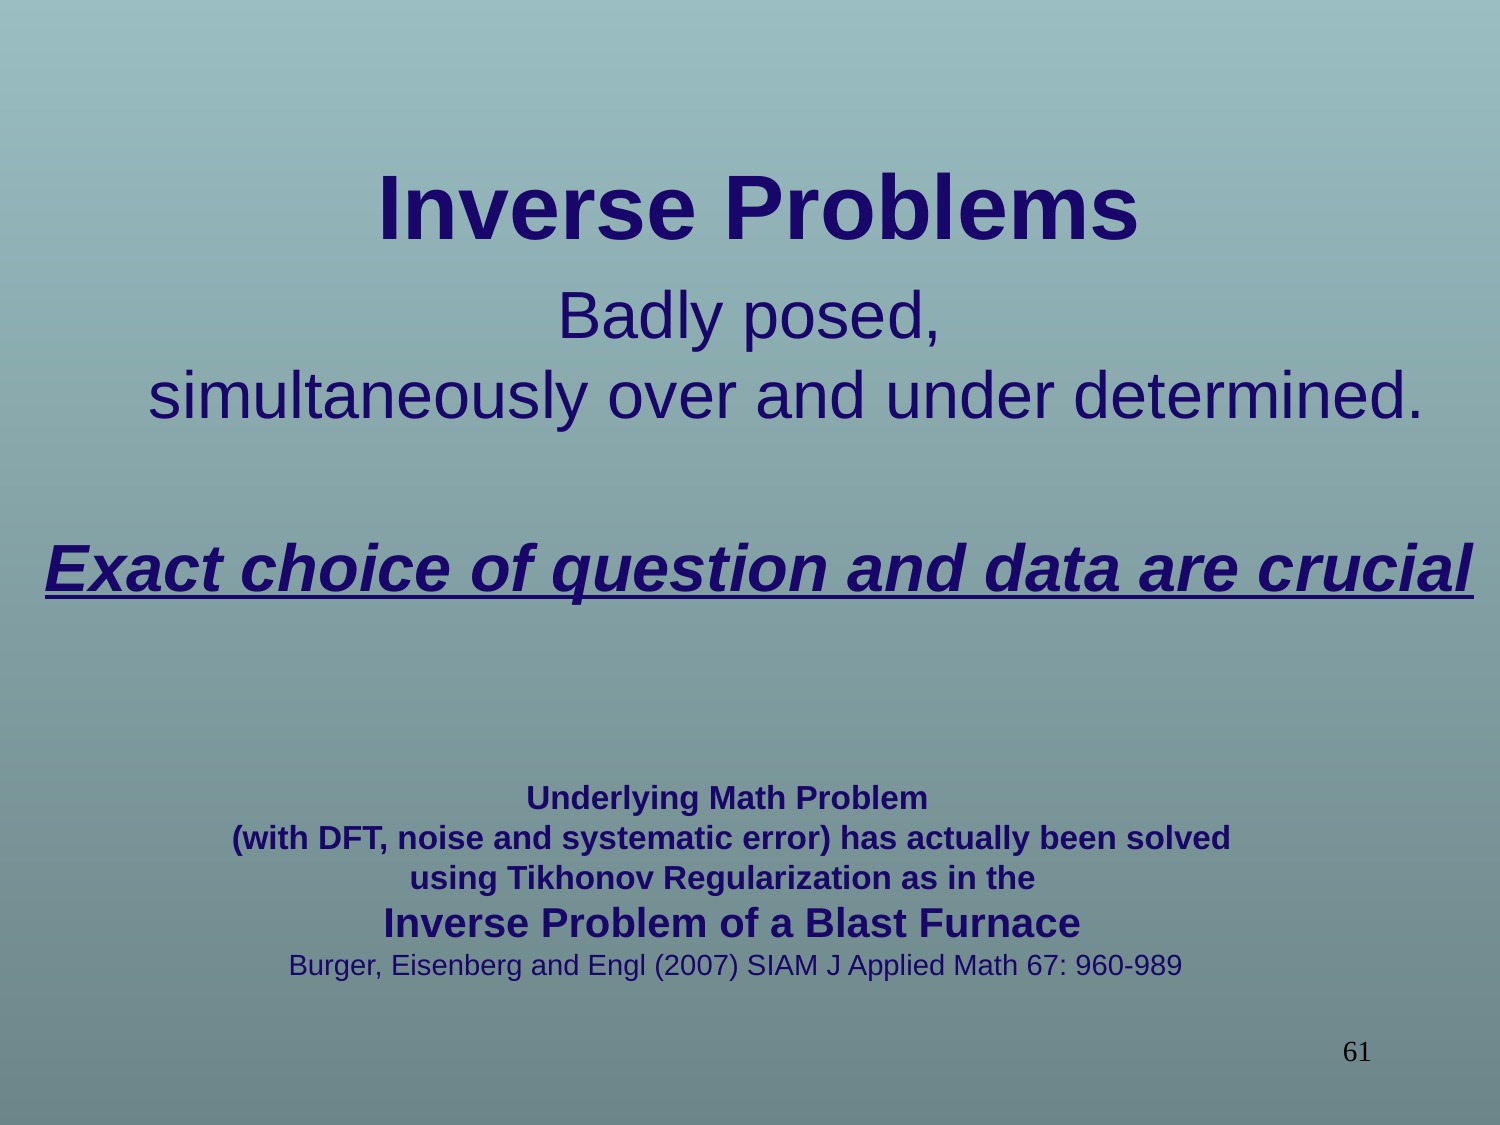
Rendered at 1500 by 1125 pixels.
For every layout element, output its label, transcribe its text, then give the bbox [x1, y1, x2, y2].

slide_number 61 [1074, 1024, 1388, 1101]
list Inverse Problems Badly posed, simultaneously over and under determined. Exact choice of question and data are crucial [0, 140, 1500, 570]
text_box Underlying Math Problem (with DFT, noise and systematic error) has actually been solved using Tikhonov Regularization as in the Inverse Problem of a Blast Furnace Burger, Eisenberg and Engl (2007) SIAM J Applied Math 67: 960-989 [117, 769, 1347, 989]
